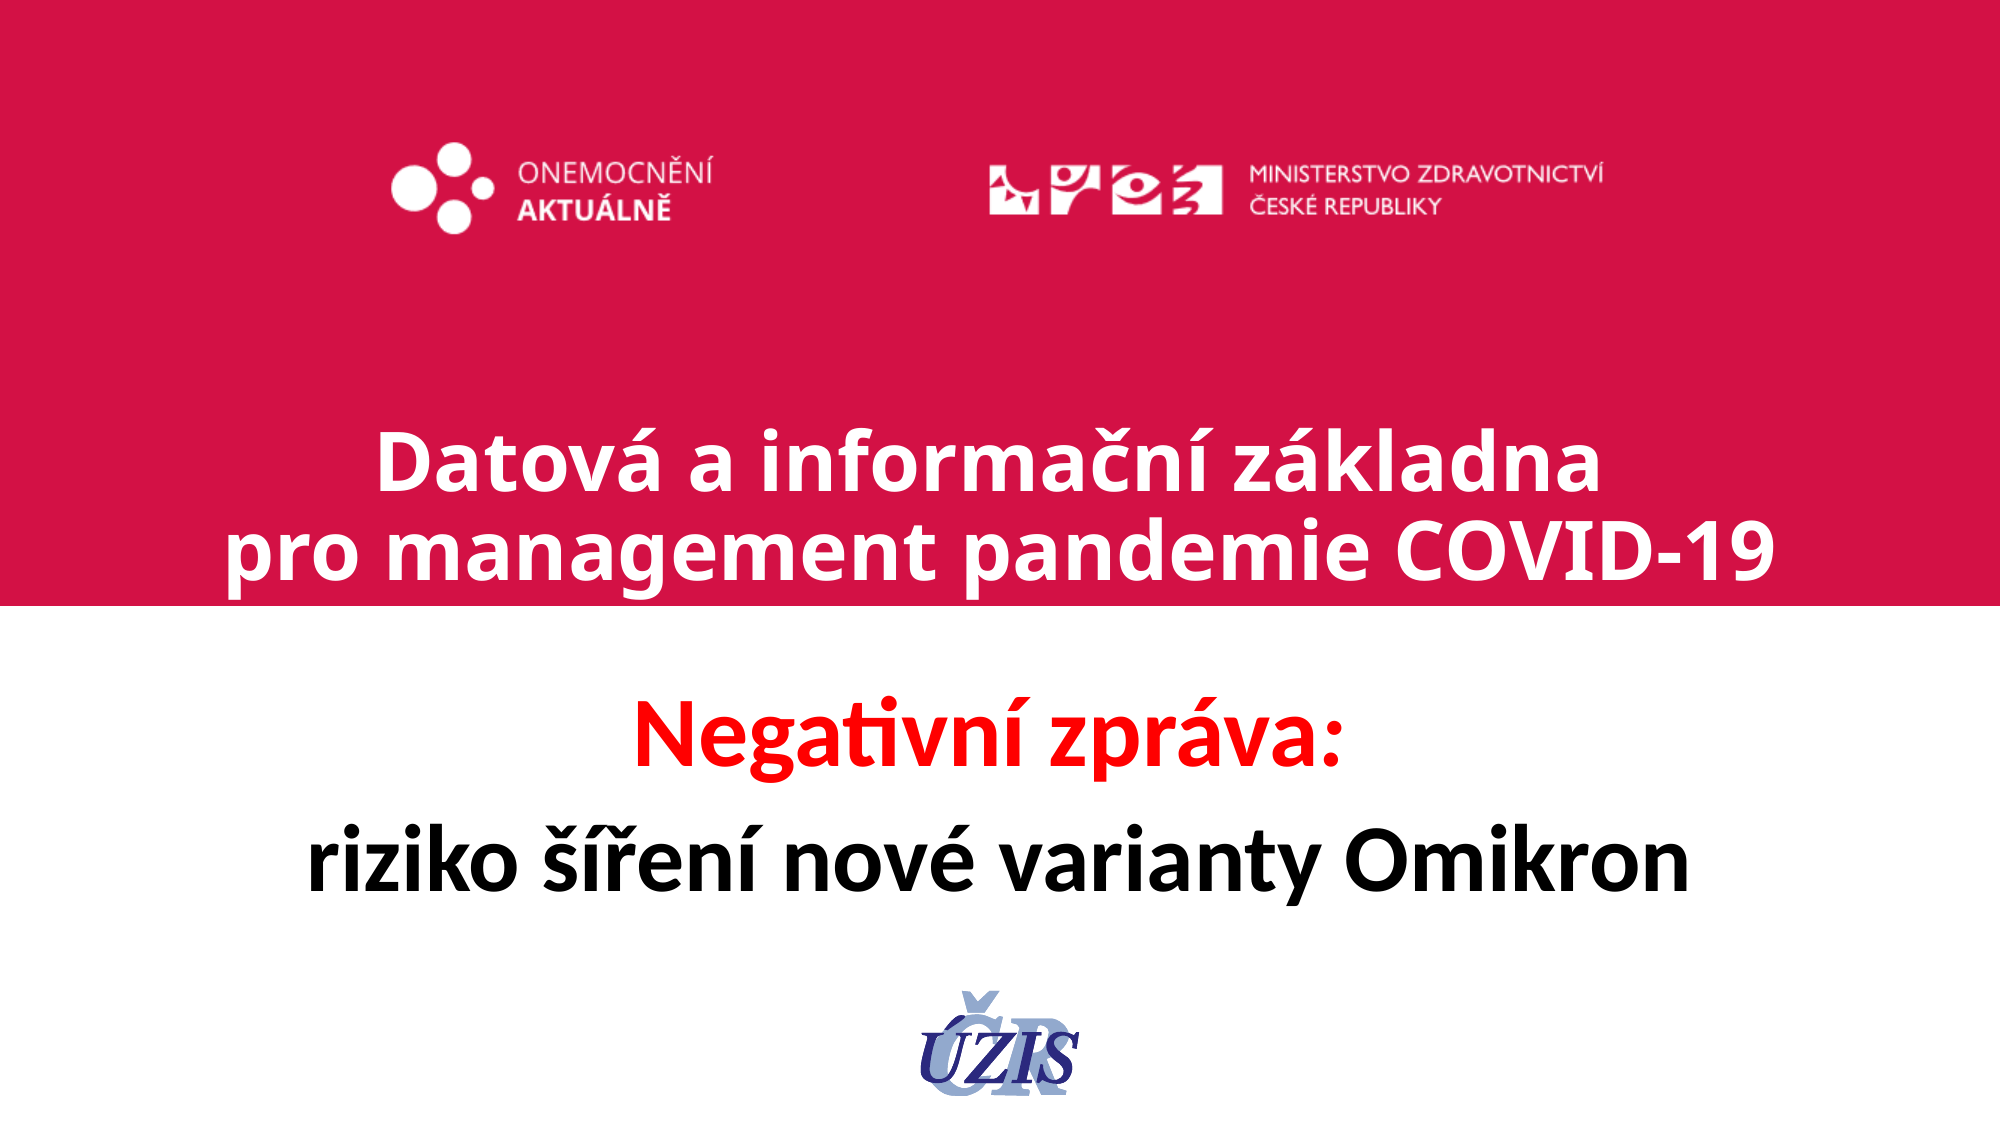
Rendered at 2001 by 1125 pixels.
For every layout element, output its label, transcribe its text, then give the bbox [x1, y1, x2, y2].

subtitle Negativní zpráva: riziko šíření nové varianty Omikron [0, 605, 2000, 986]
title Datová a informační základna pro management pandemie COVID-19 [0, 410, 2000, 605]
